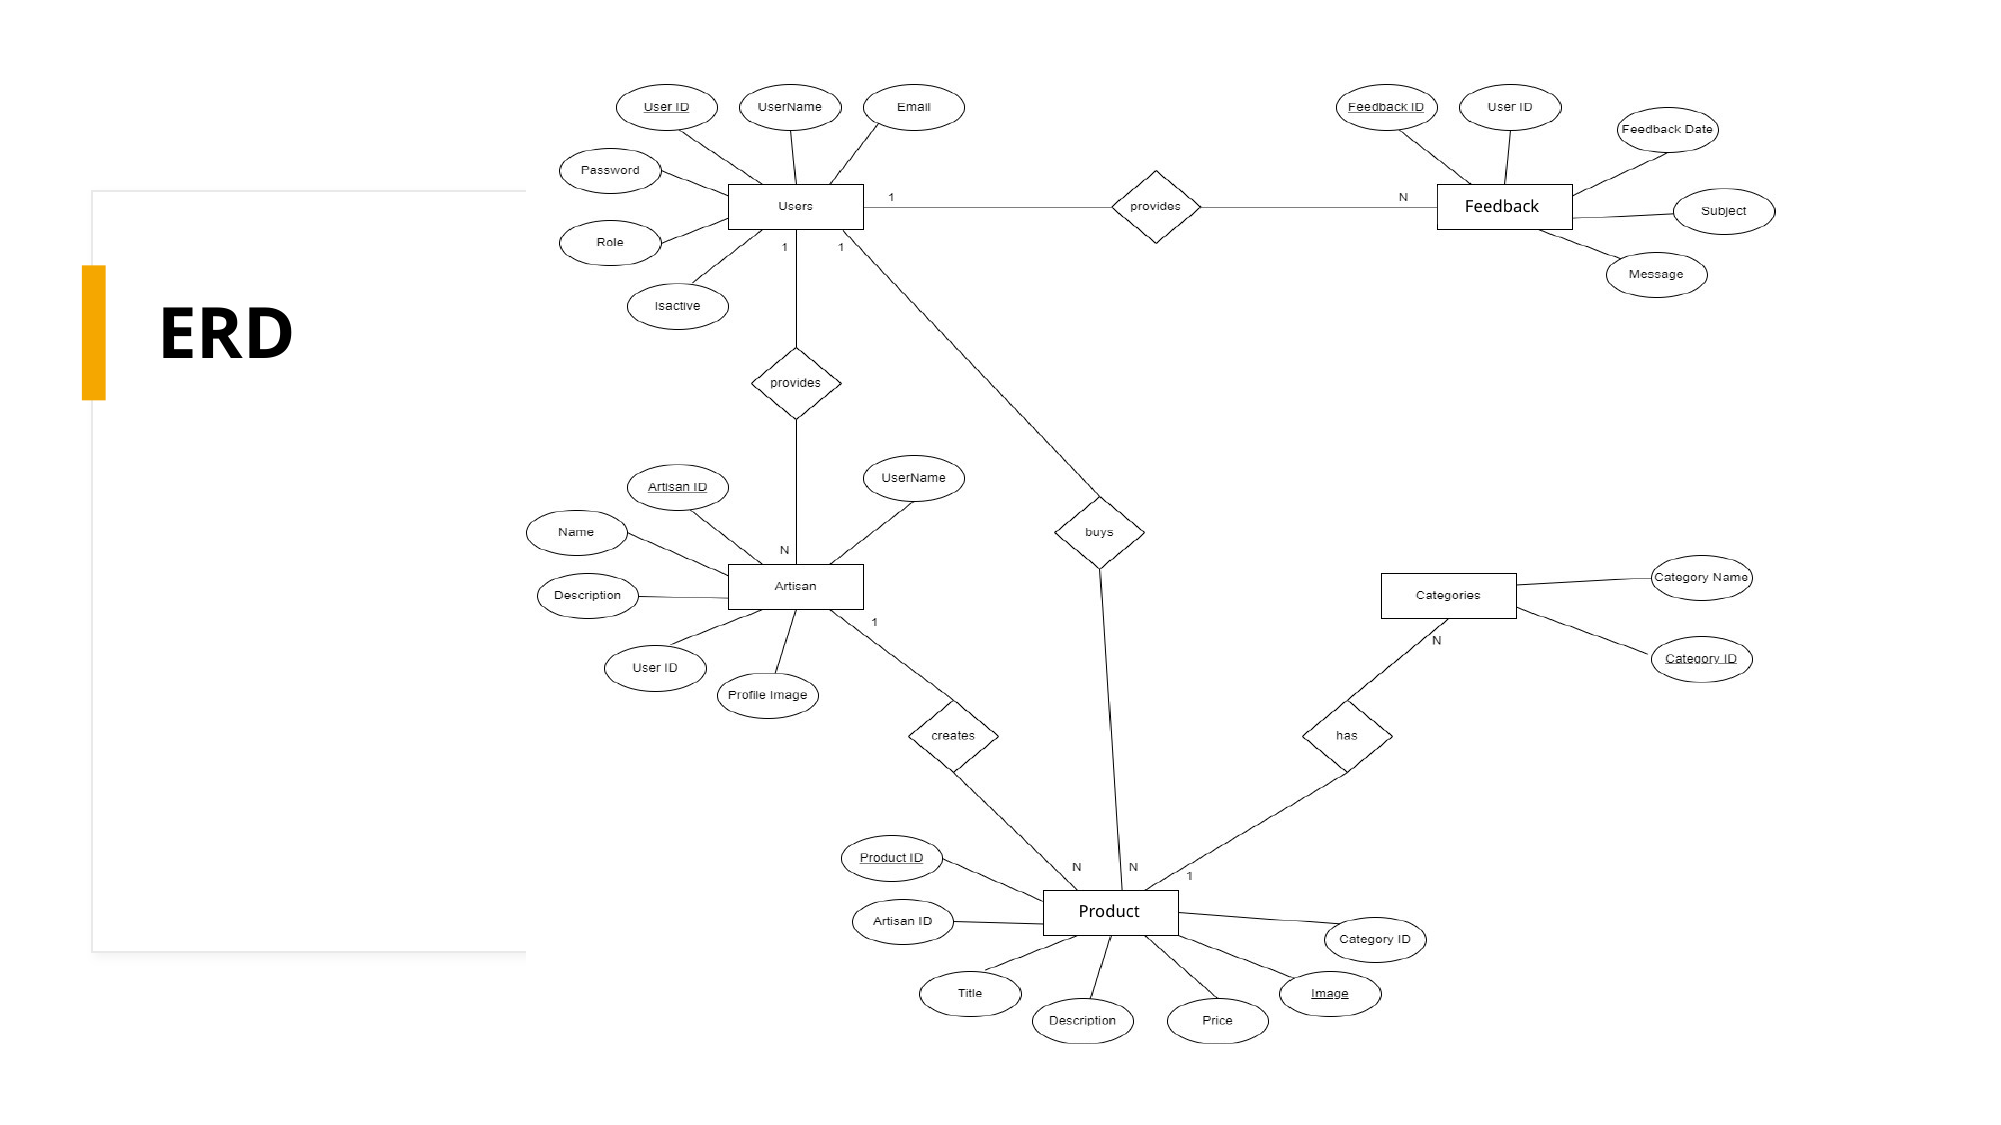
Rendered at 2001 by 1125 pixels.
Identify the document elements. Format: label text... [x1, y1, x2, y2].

title ERD [142, 280, 525, 561]
picture [525, 84, 1776, 1044]
